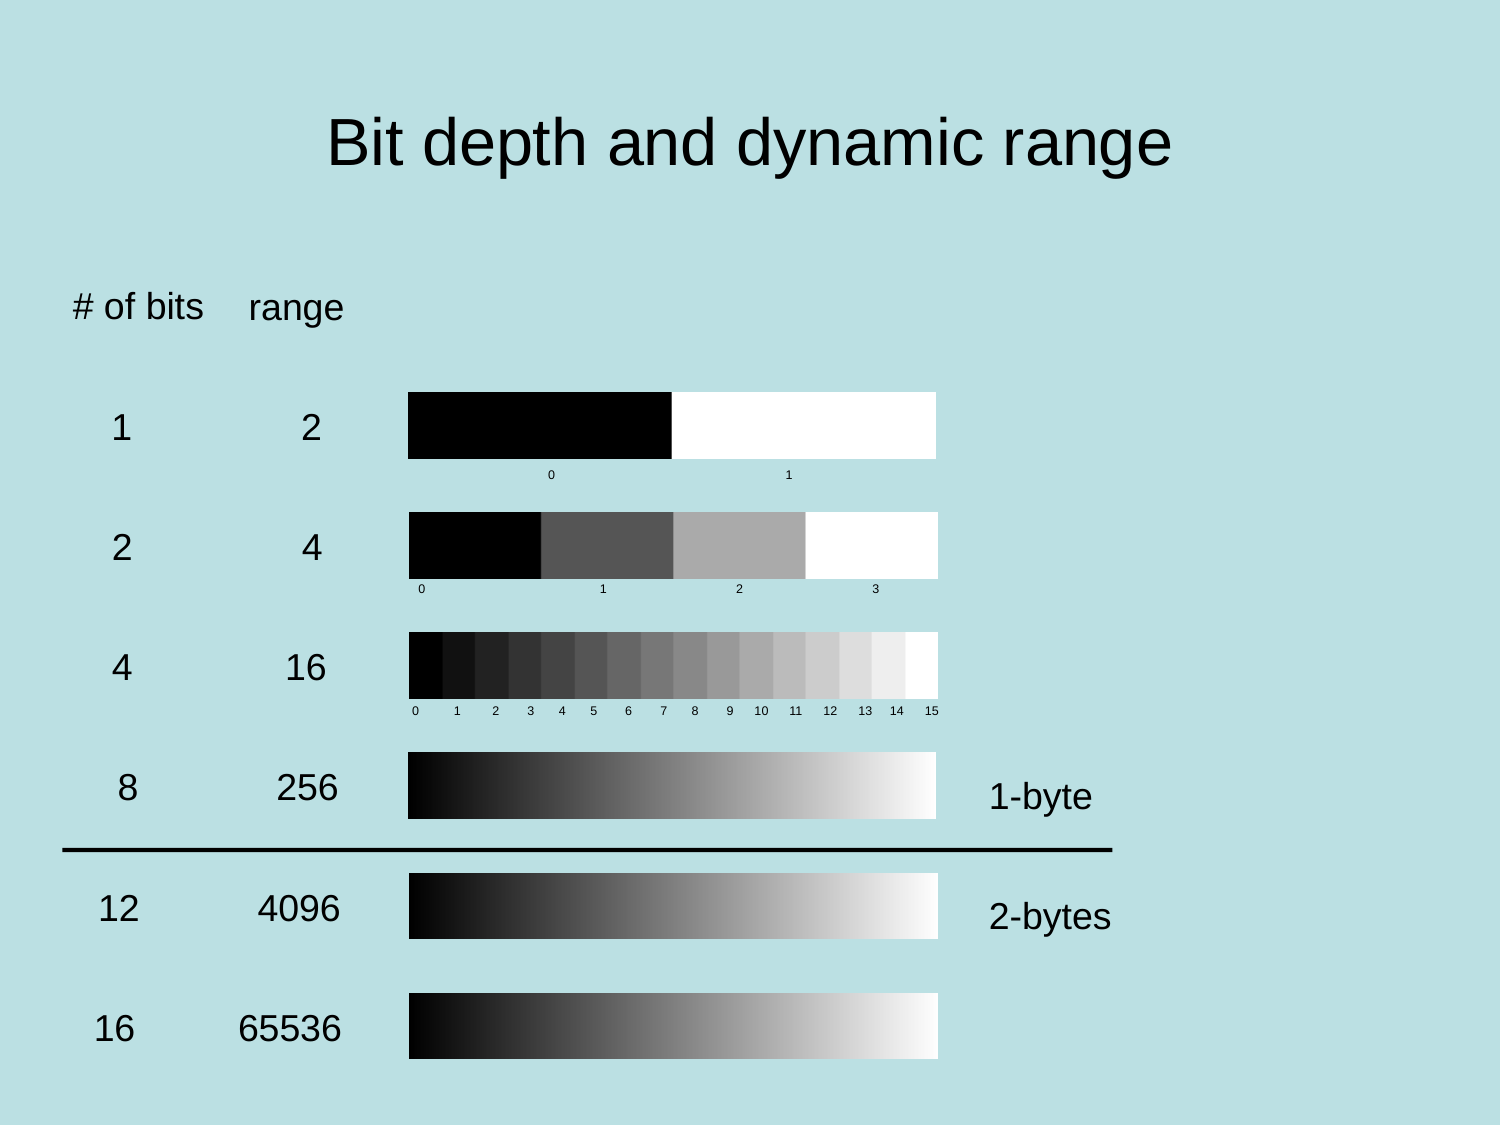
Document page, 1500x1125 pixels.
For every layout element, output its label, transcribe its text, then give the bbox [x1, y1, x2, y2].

text_box 0 1 2 3 4 5 6 7 8 9 10 11 12 13 14 15 [412, 695, 1038, 725]
picture [409, 992, 938, 1060]
text_box 2 [111, 523, 133, 569]
text_box range [248, 282, 345, 328]
text_box 12 [98, 883, 140, 929]
picture [407, 752, 936, 820]
text_box 65536 [238, 1003, 343, 1049]
picture [409, 632, 938, 699]
title Bit depth and dynamic range [112, 44, 1388, 233]
text_box 4 [301, 523, 323, 569]
picture [409, 872, 938, 940]
text_box 8 [117, 763, 139, 809]
picture [409, 512, 938, 579]
text_box 4 [111, 643, 133, 689]
text_box 256 [276, 763, 339, 809]
text_box 16 [93, 1003, 136, 1049]
text_box 0 1 2 3 [418, 574, 1025, 602]
text_box 1 [111, 402, 133, 449]
text_box 1-byte [988, 772, 1094, 818]
picture [407, 392, 936, 459]
text_box # of bits [12, 262, 225, 346]
text_box 2-bytes [988, 892, 1112, 938]
text_box 16 [285, 643, 327, 689]
text_box 4096 [257, 883, 341, 929]
text_box 2 [301, 402, 323, 449]
text_box 0 1 [398, 461, 987, 488]
